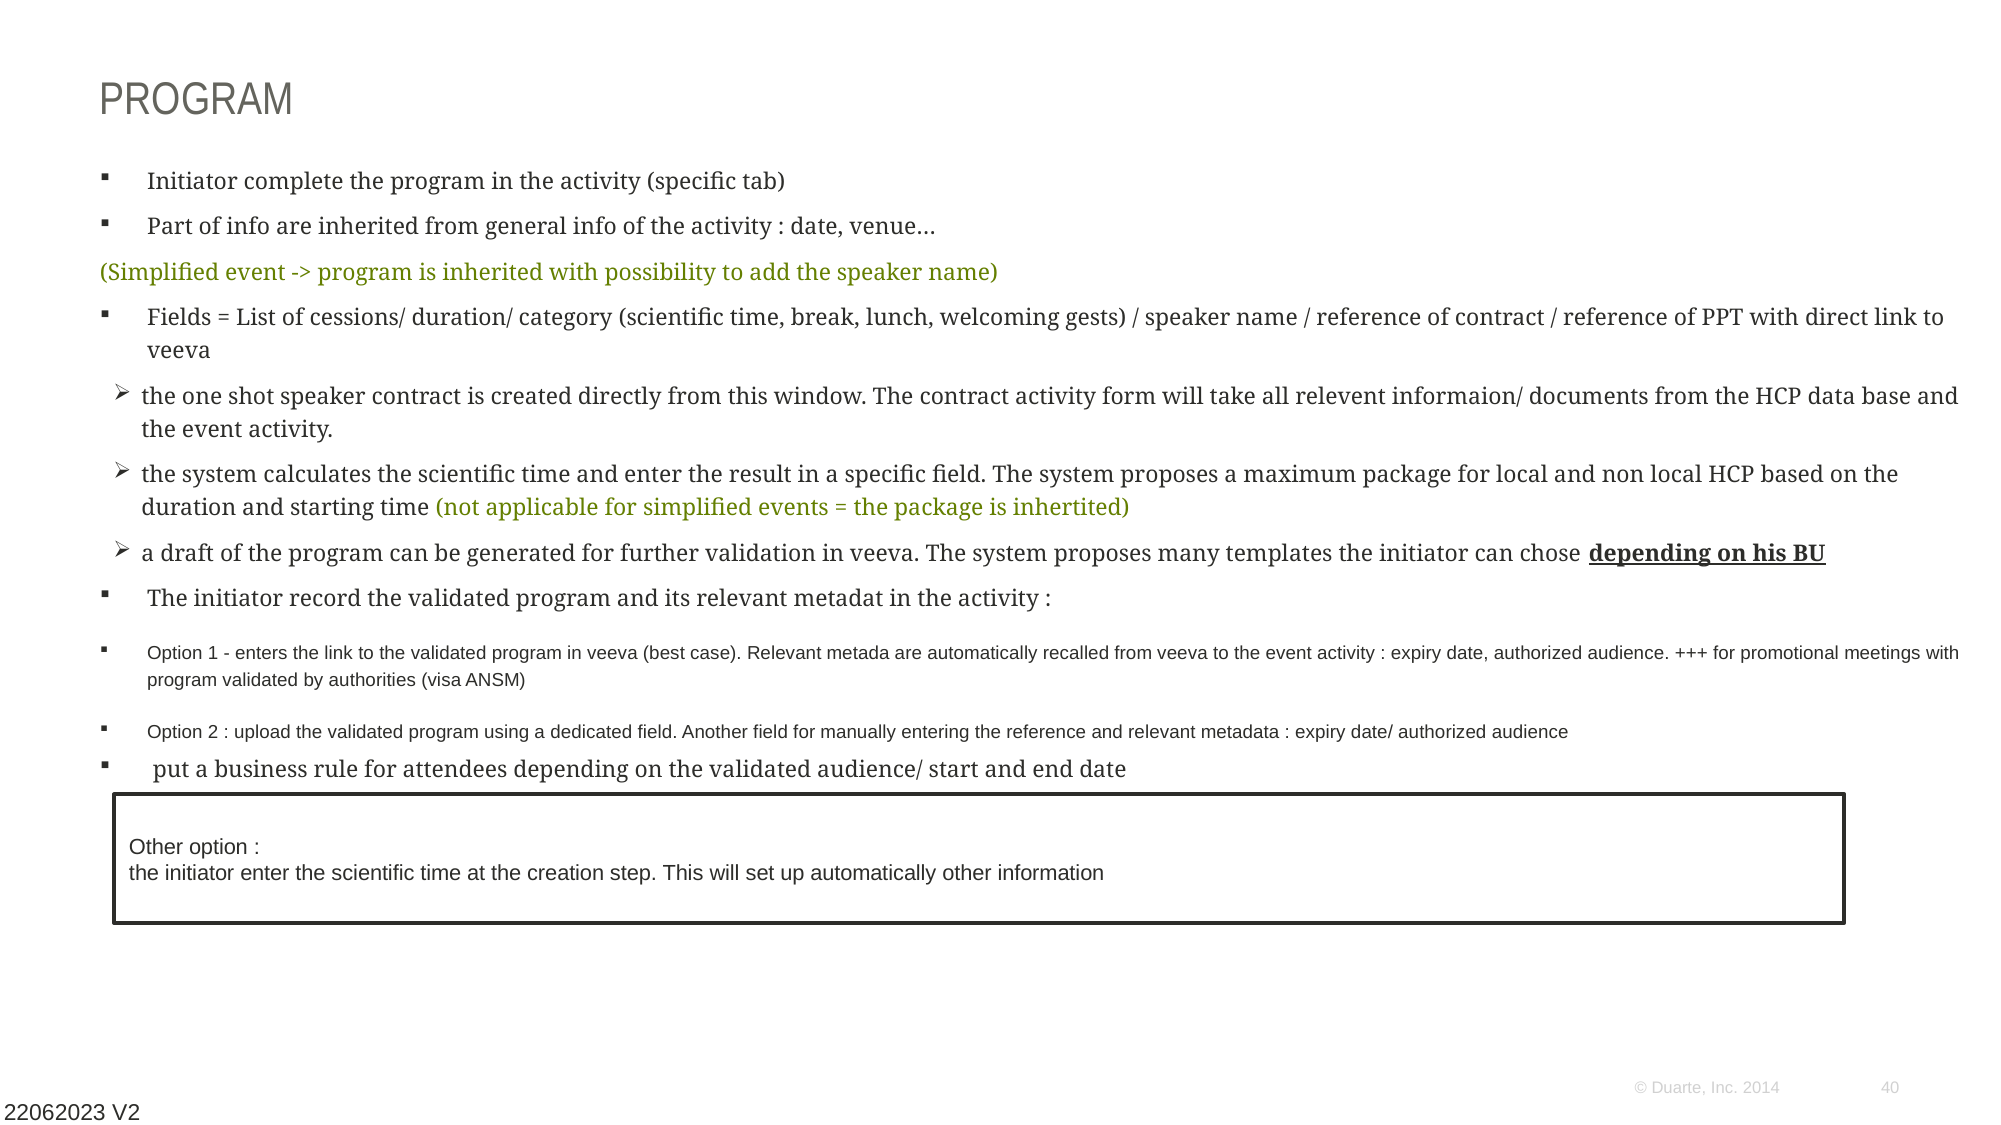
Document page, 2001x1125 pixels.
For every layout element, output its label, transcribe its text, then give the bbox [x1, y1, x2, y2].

text_box Other option : the initiator enter the scientific time at the creation step. This will set up automatically other information [112, 792, 1846, 925]
list Initiator complete the program in the activity (specific tab) Part of info are inherited from general info of the activity : date, venue… (Simplified event -> program is inherited with possibility to add the speaker name) Fields = List of cessions/ duration/ category (scientific time, break, lunch, welcoming gests) / speaker name / reference of contract / reference of PPT with direct link to veeva the one shot speaker contract is created directly from this window. The contract activity form will take all relevent informaion/ documents from the HCP data base and the event activity. the system calculates the scientific time and enter the result in a specific field. The system proposes a maximum package for local and non local HCP based on the duration and starting time (not applicable for simplified events = the package is inhertited) a draft of the program can be generated for further validation in veeva. The system proposes many templates the initiator can chose depending on his BU The initiator record the validated program and its relevant metadat in the activity : Option 1 - enters the link to the validated program in veeva (best case). Relevant metada are automatically recalled from veeva to the event activity : expiry date, authorized audience. +++ for promotional meetings with program validated by authorities (visa ANSM) Option 2 : upload the validated program using a dedicated field. Another field for manually entering the reference and relevant metadata : expiry date/ authorized audience put a business rule for attendees depending on the validated audience/ start and end date [100, 161, 1970, 1036]
title program [100, 75, 1900, 161]
